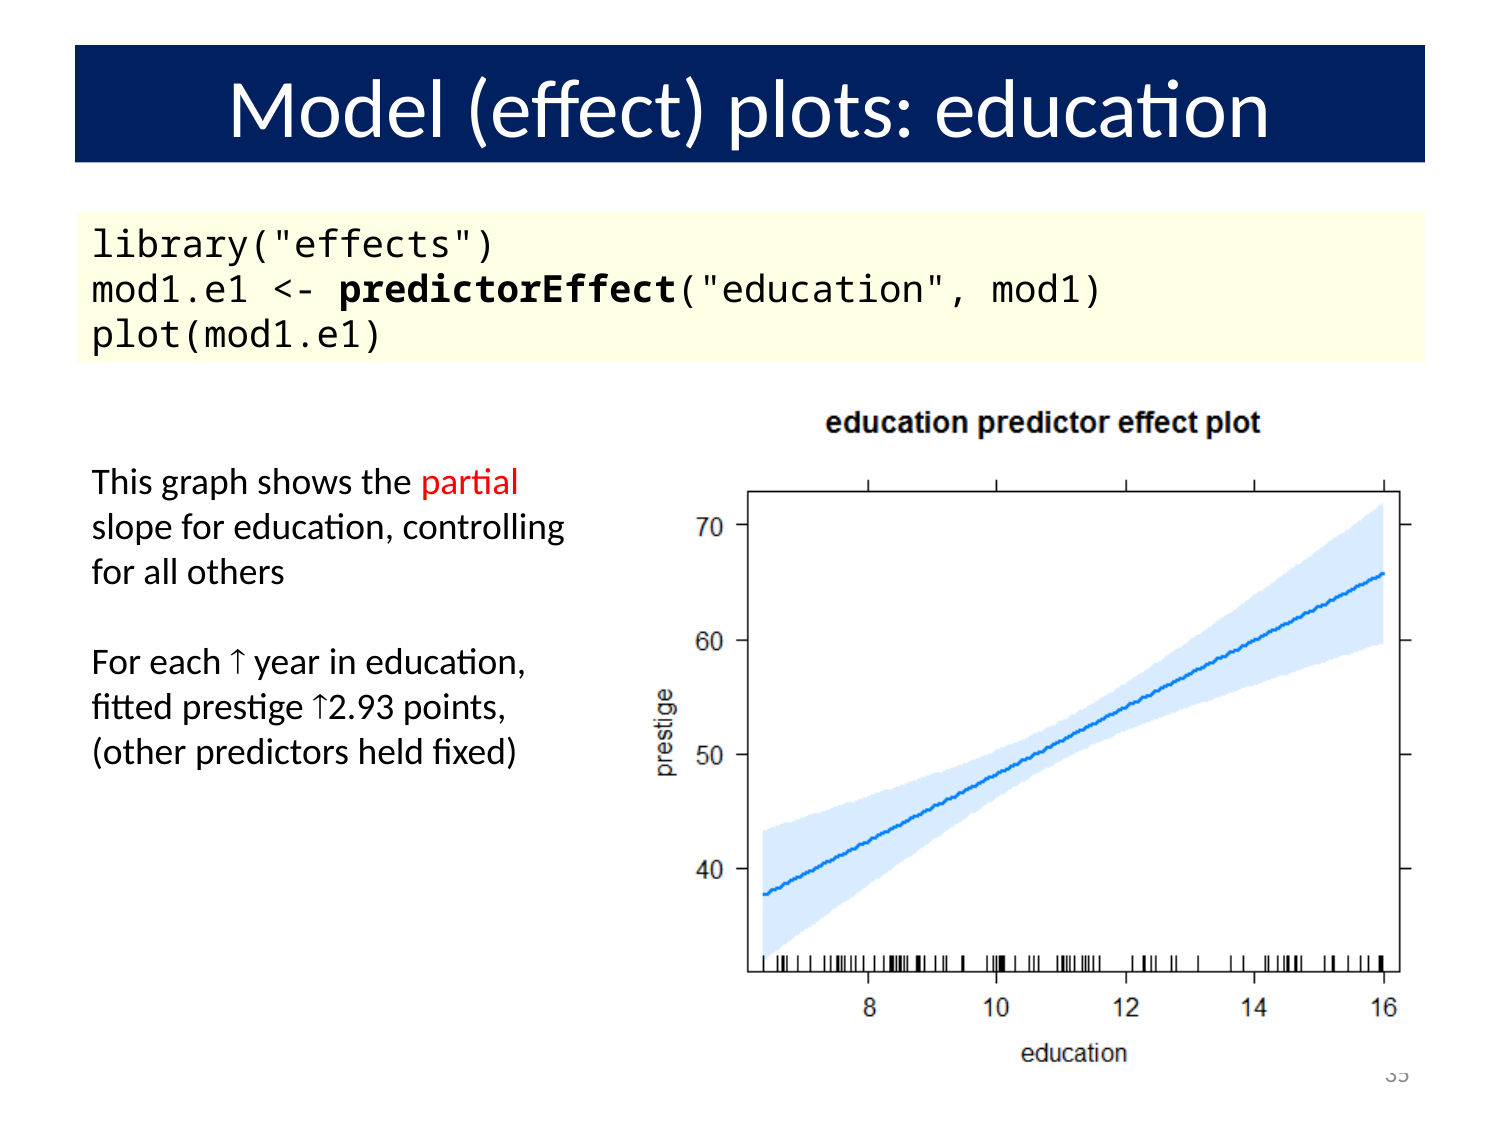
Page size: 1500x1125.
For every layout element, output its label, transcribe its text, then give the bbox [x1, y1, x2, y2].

text_box This graph shows the partial slope for education, controlling for all others For each  year in education, fitted prestige 2.93 points, (other predictors held fixed) [76, 449, 615, 780]
text_box library("effects") mod1.e1 <- predictorEffect("education", mod1) plot(mod1.e1) [76, 212, 1425, 363]
slide_number 35 [1074, 1042, 1425, 1103]
picture [652, 405, 1419, 1073]
title Model (effect) plots: education [75, 45, 1425, 163]
